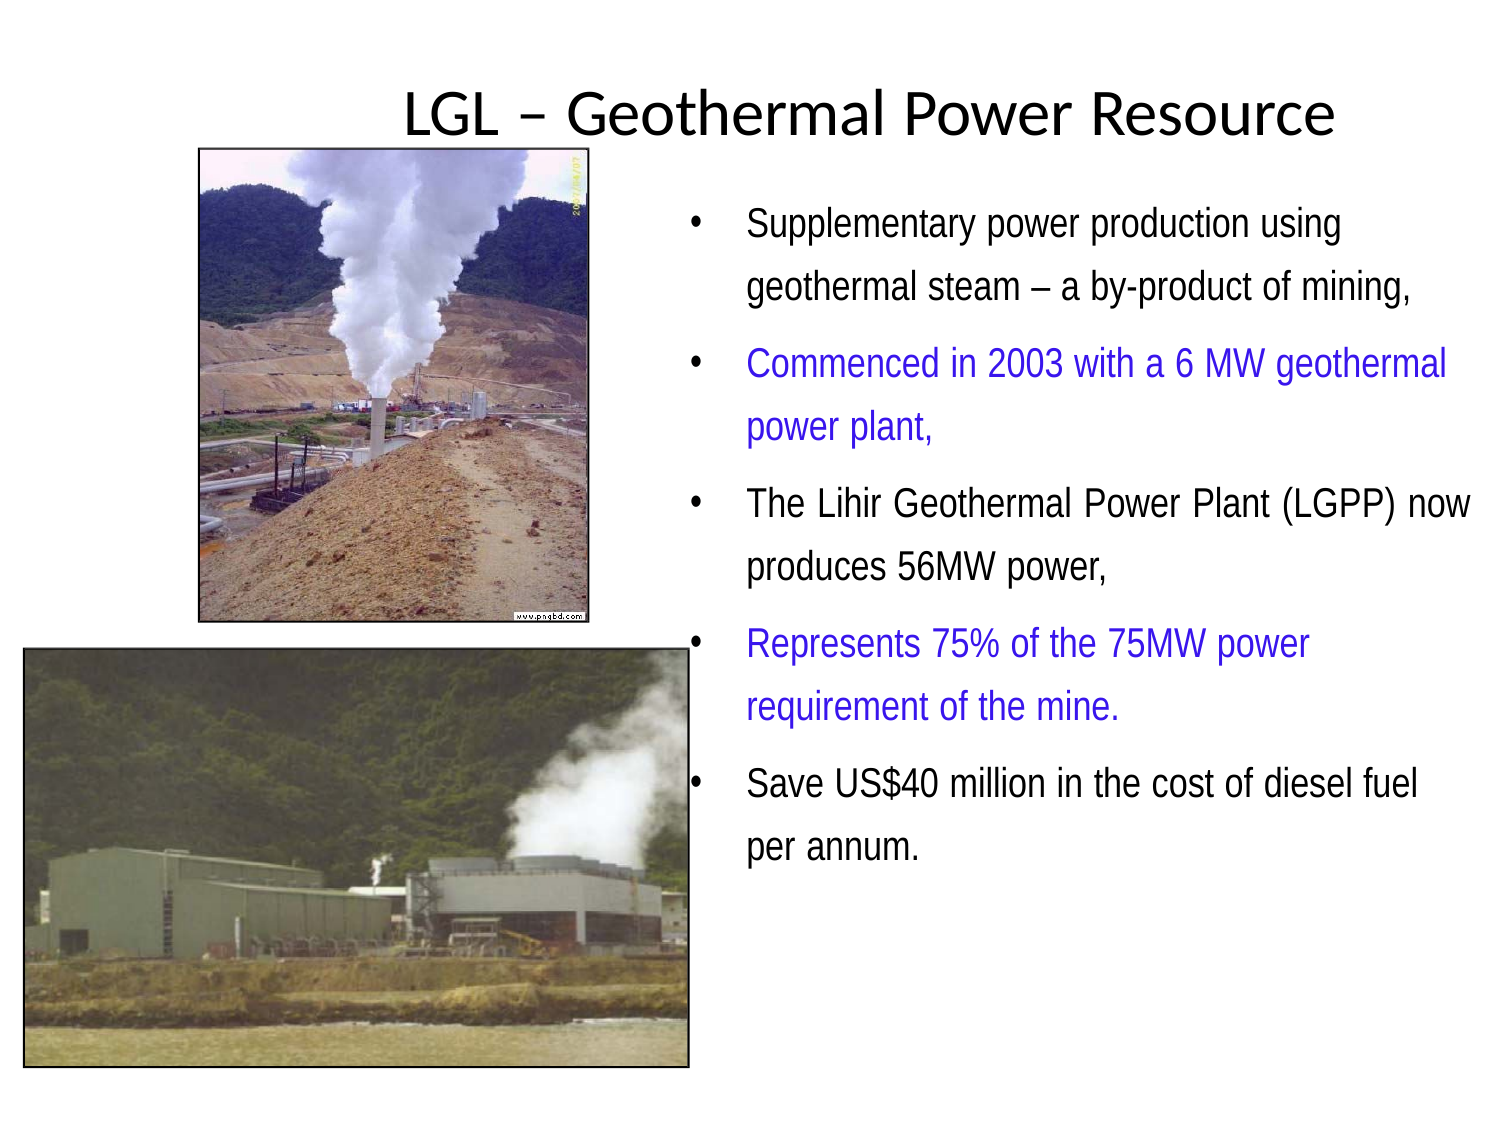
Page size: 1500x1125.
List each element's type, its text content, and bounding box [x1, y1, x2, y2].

text_box [197, 173, 590, 623]
text_box [25, 650, 687, 1066]
text_box [200, 173, 587, 620]
title LGL – Geothermal Power Resource [75, 45, 1425, 173]
text_box Supplementary power production using geothermal steam – a by-product of mining, Commenced in 2003 with a 6 MW geothermal power plant, The Lihir Geothermal Power Plant (LGPP) now produces 56MW power, Represents 75% of the 75MW power requirement of the mine. Save US$40 million in the cost of diesel fuel per annum. [687, 182, 1471, 934]
text_box [22, 647, 690, 1069]
